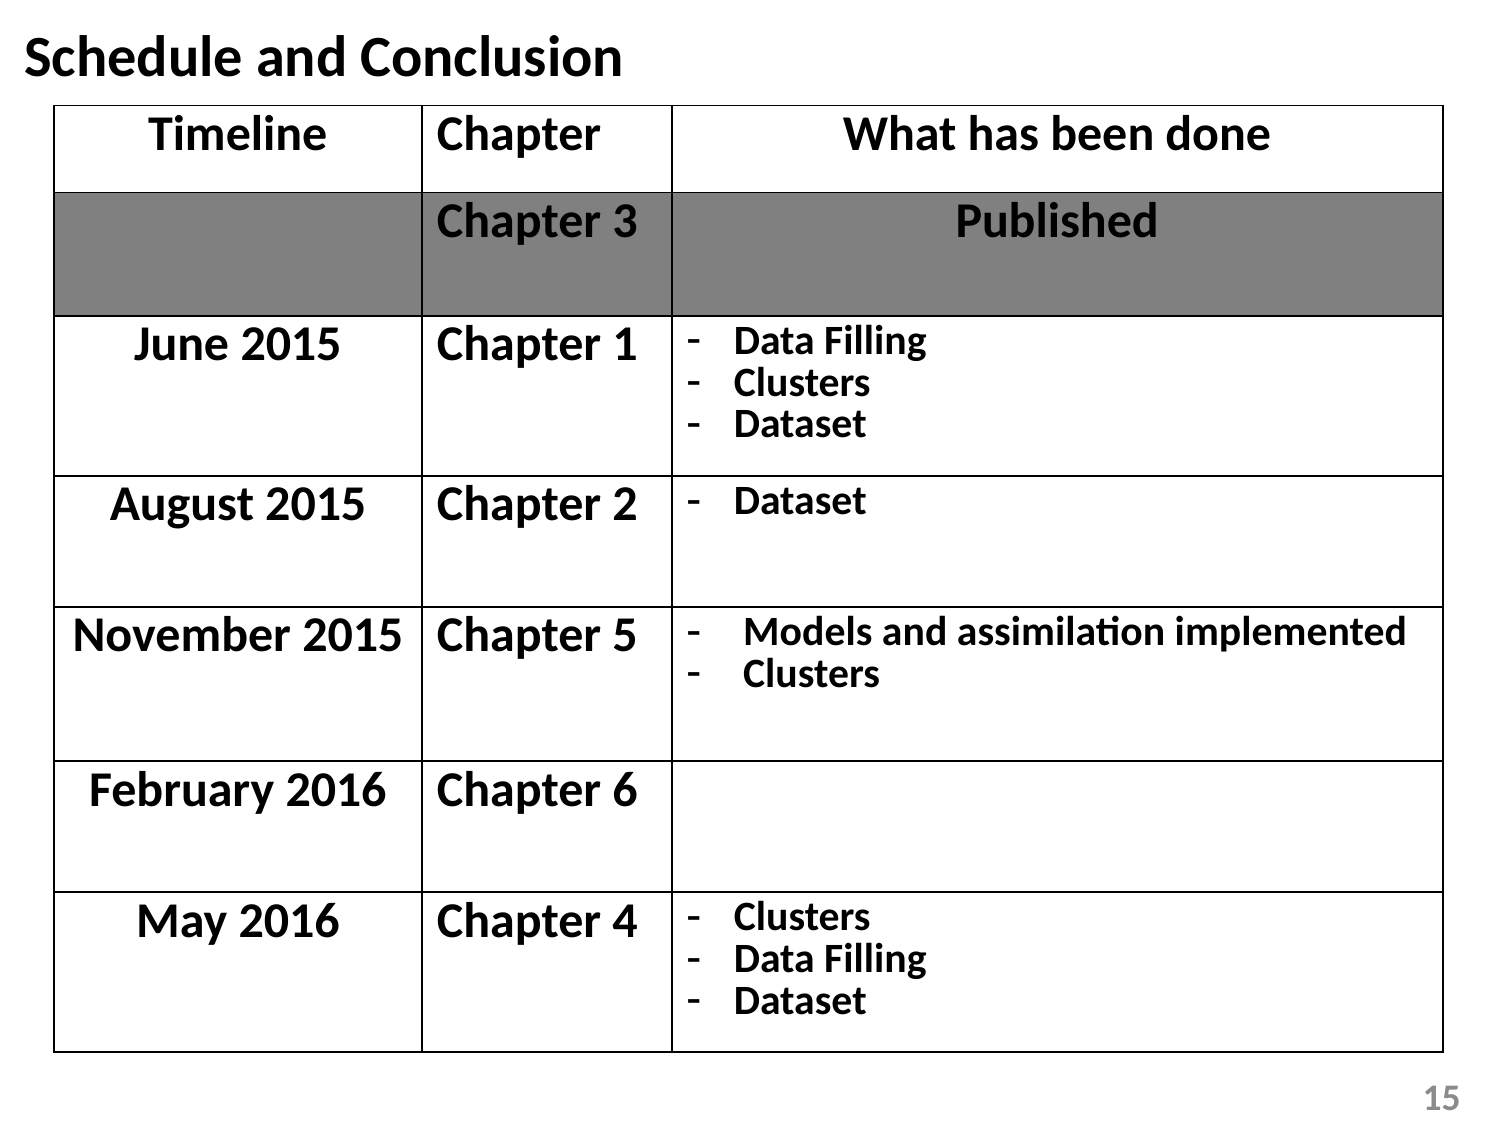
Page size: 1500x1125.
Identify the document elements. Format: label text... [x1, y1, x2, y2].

table_header What has been done [673, 106, 1442, 192]
table_cell Clusters Data Filling Dataset [673, 893, 1442, 1051]
table_cell February 2016 [55, 762, 421, 891]
table_cell Chapter 3 [423, 193, 671, 315]
table_cell Chapter 5 [423, 608, 671, 760]
table_cell [55, 193, 421, 315]
title Schedule and Conclusion [0, 0, 649, 106]
table_cell Dataset [673, 477, 1442, 606]
table_cell Chapter 2 [423, 477, 671, 606]
table_cell June 2015 [55, 317, 421, 475]
table_header Chapter [423, 106, 671, 192]
table_header Timeline [55, 106, 421, 192]
table_cell Published [673, 193, 1442, 315]
table_cell Data Filling Clusters Dataset [673, 317, 1442, 475]
table_cell Chapter 6 [423, 762, 671, 891]
table_cell Chapter 4 [423, 893, 671, 1051]
table_cell August 2015 [55, 477, 421, 606]
table_cell November 2015 [55, 608, 421, 760]
table_cell Models and assimilation implemented Clusters [673, 608, 1442, 760]
table_cell [673, 762, 1442, 891]
table_cell Chapter 1 [423, 317, 671, 475]
slide_number 15 [1125, 1065, 1476, 1125]
table_cell May 2016 [55, 893, 421, 1051]
